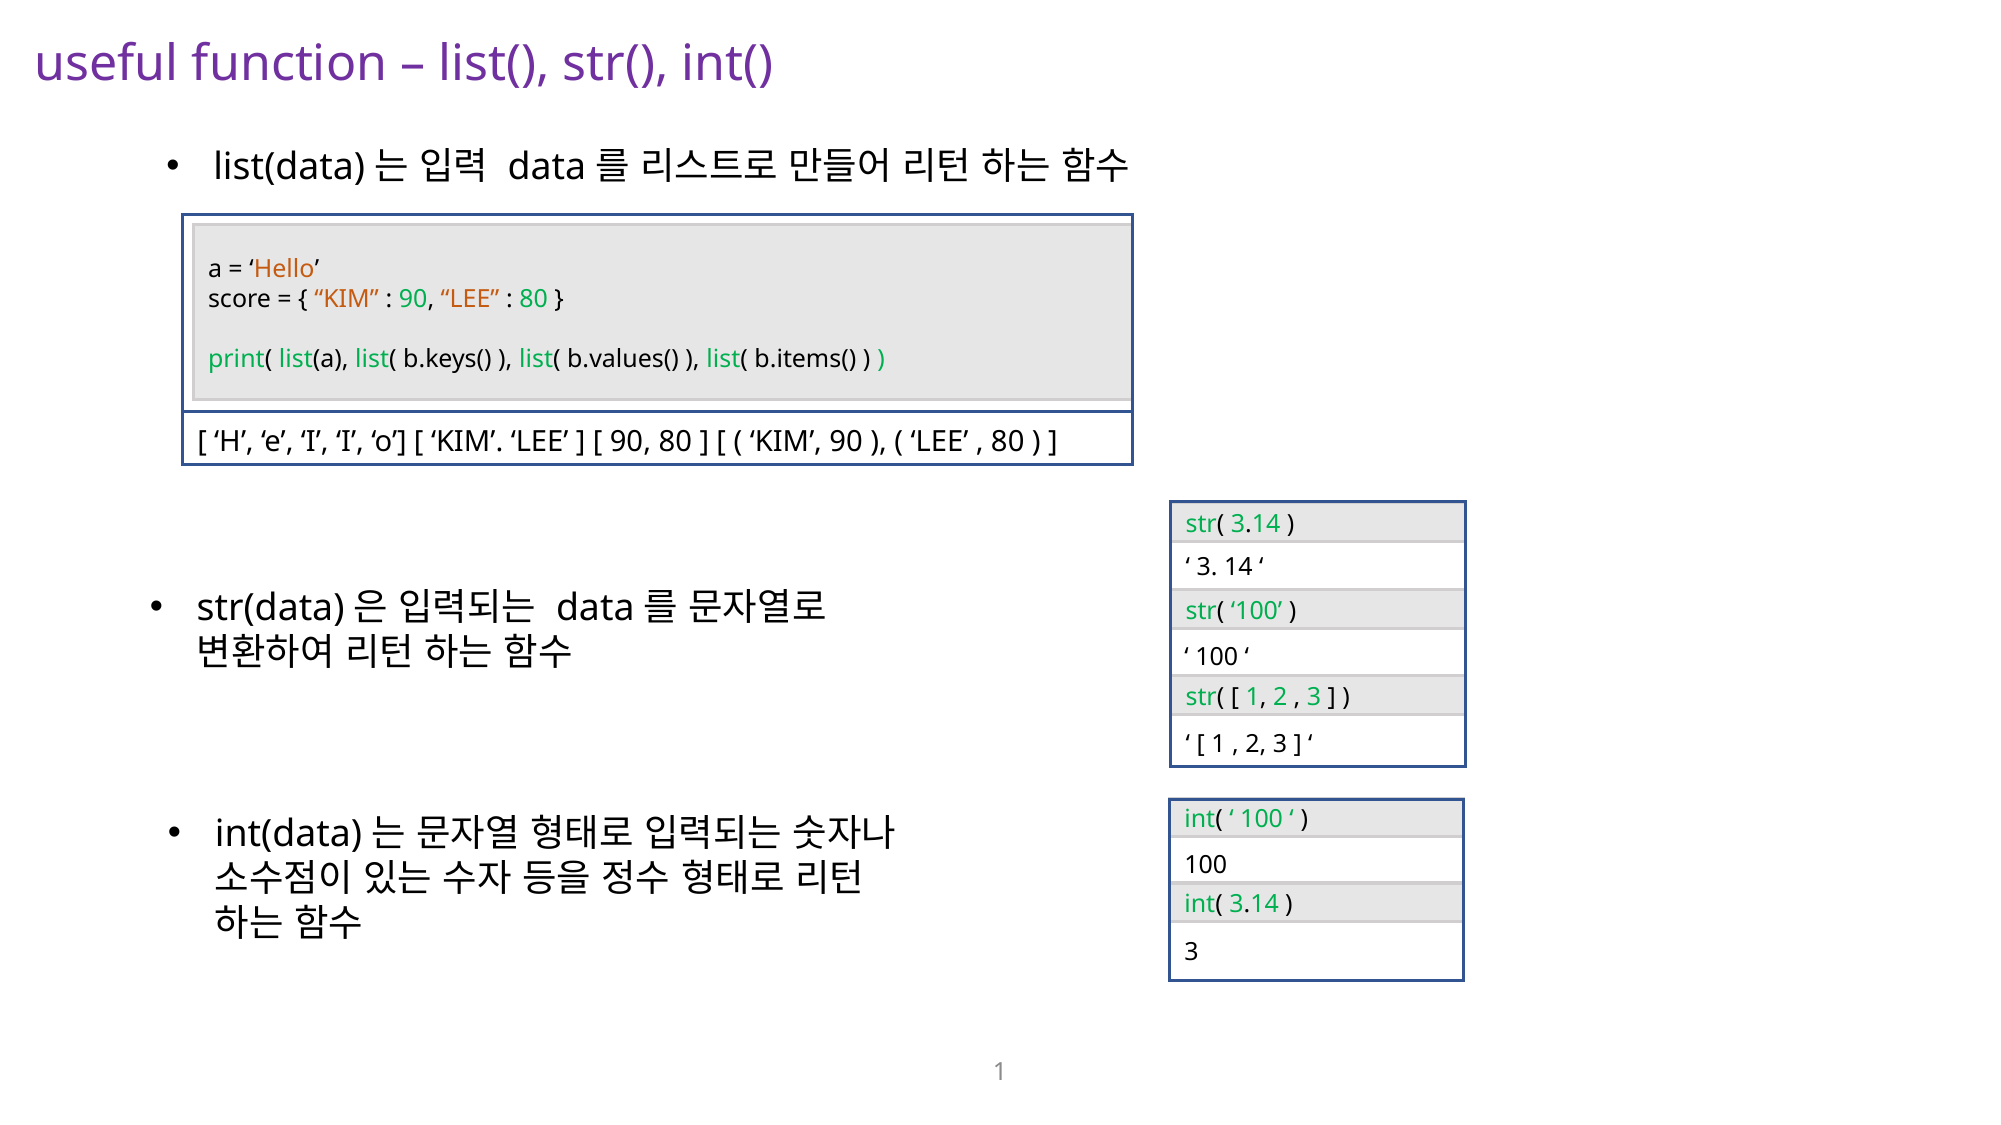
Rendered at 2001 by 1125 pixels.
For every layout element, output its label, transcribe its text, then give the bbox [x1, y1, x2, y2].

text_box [1169, 501, 1466, 767]
text_box useful function – list(), str(), int() [19, 23, 1054, 98]
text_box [1169, 798, 1464, 981]
footer 1 [662, 1042, 1338, 1103]
text_box str(data)은 입력되는 data를 문자열로 변환하여 리턴 하는 함수 [134, 575, 852, 726]
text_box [182, 214, 1133, 465]
text_box list(data)는 입력 data를 리스트로 만들어 리턴 하는 함수 [151, 135, 1146, 240]
text_box int(data)는 문자열 형태로 입력되는 숫자나 소수점이 있는 수자 등을 정수 형태로 리턴 하는 함수 [153, 801, 912, 997]
